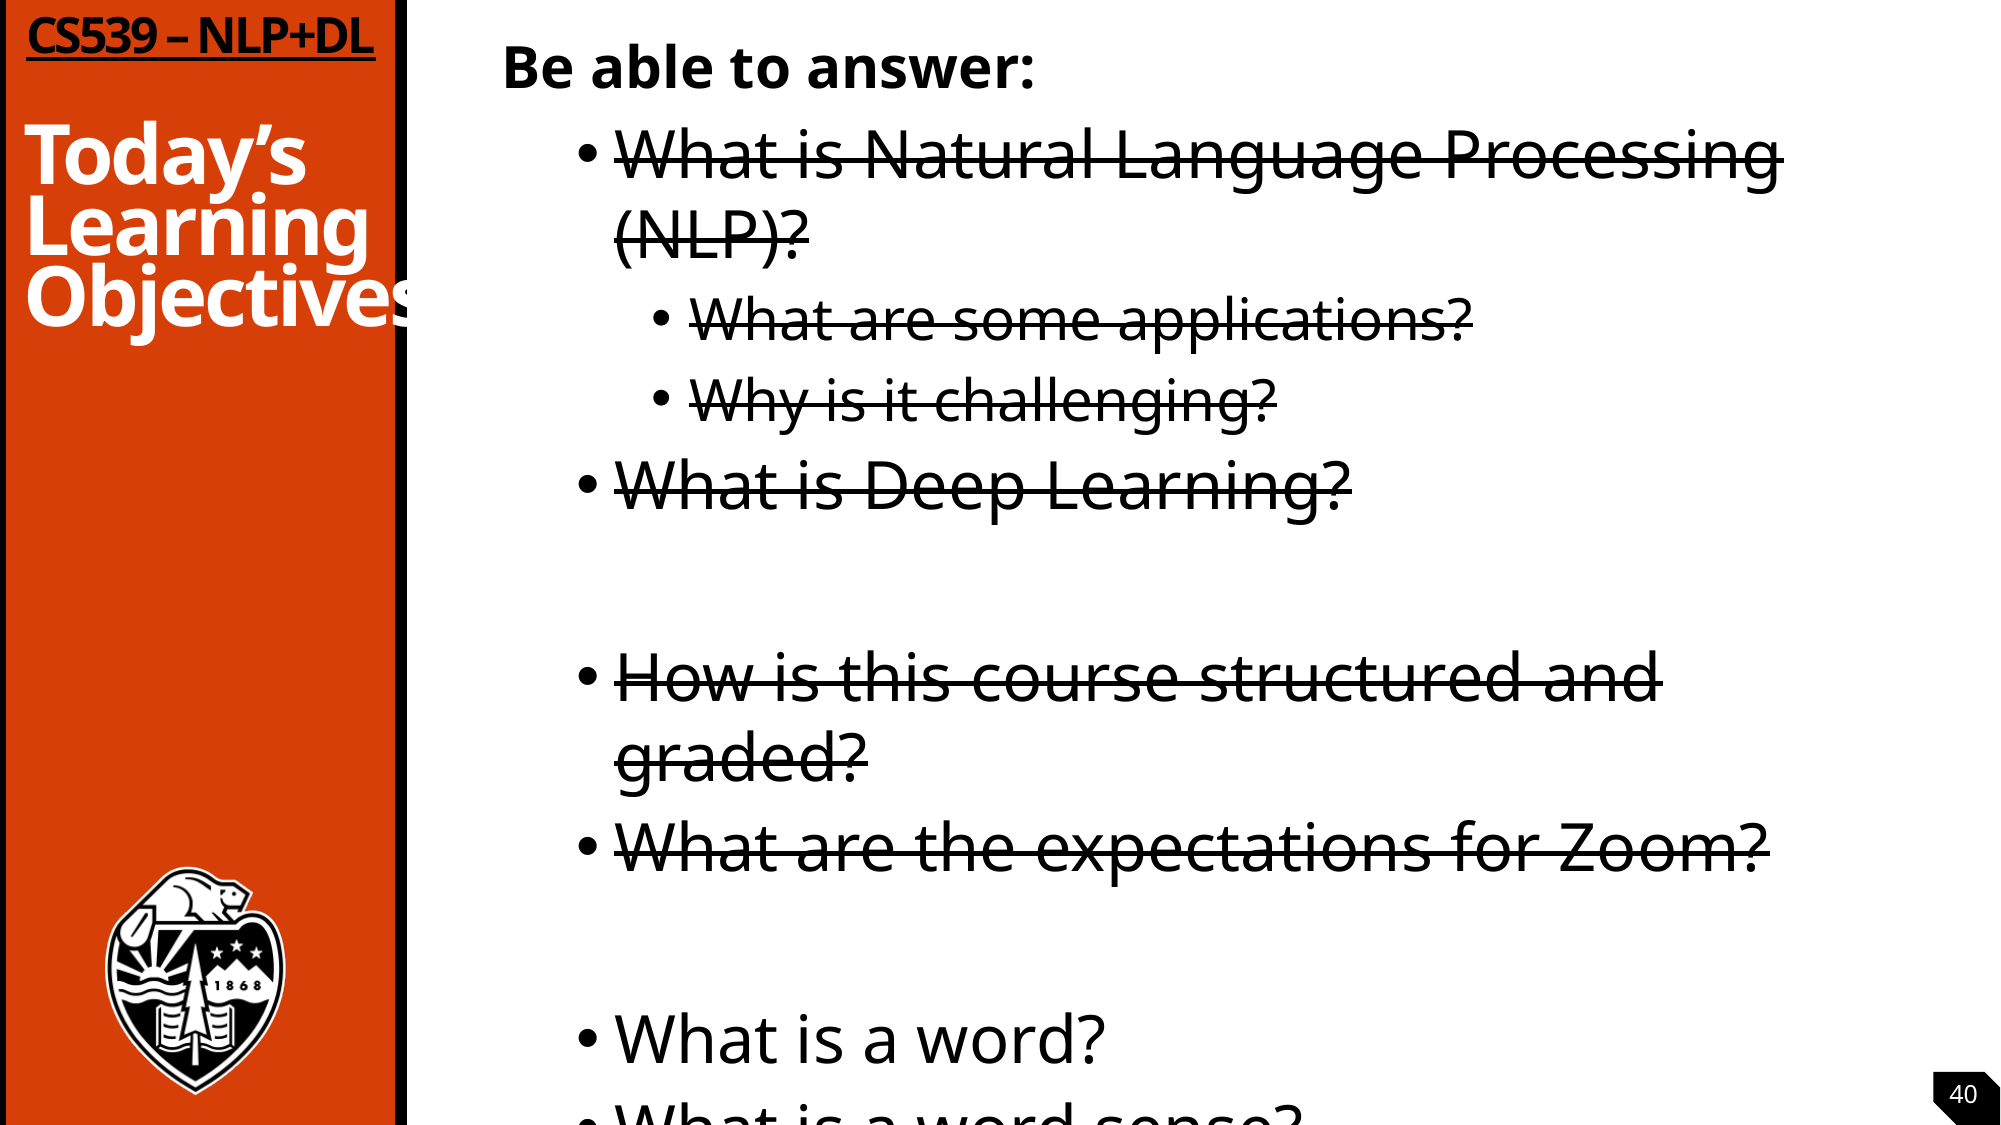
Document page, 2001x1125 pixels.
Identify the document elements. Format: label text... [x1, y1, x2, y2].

slide_number 40 [1933, 1071, 1994, 1119]
picture [104, 865, 296, 1101]
list Be able to answer: What is Natural Language Processing (NLP)? What are some applications? Why is it challenging? What is Deep Learning? How is this course structured and graded? What are the expectations for Zoom? What is a word? What is a word sense? How might we represent words for ML? [486, 31, 1949, 1100]
